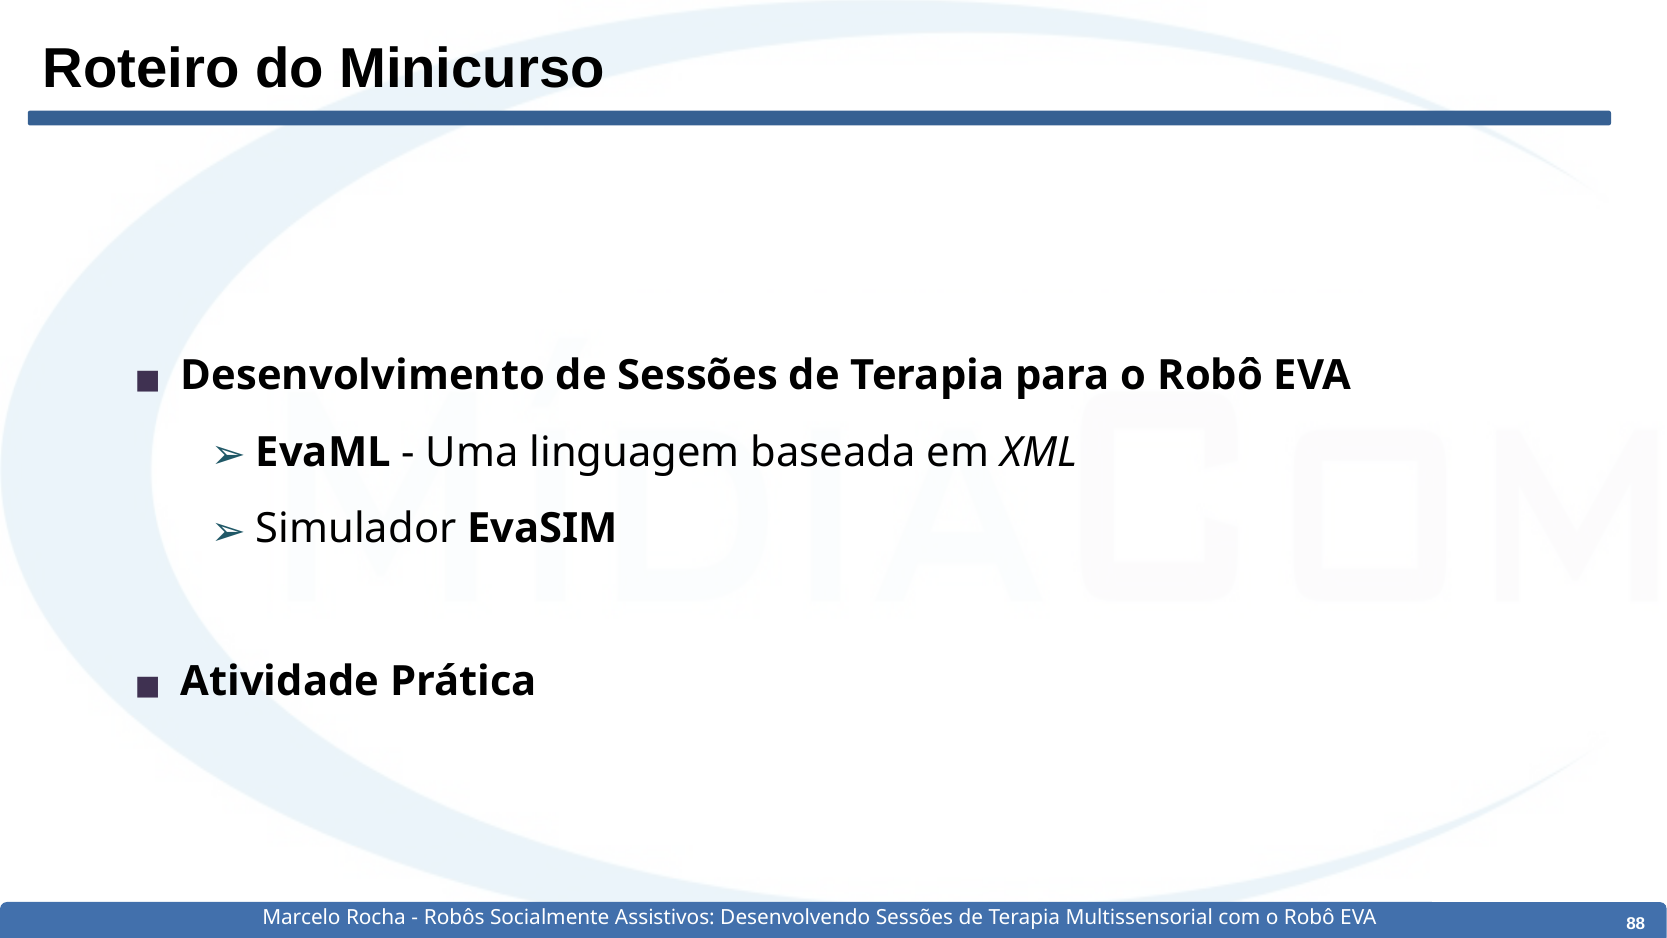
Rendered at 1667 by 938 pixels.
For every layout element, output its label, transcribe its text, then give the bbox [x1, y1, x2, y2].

title Roteiro do Minicurso [27, 23, 1612, 111]
list Desenvolvimento de Sessões de Terapia para o Robô EVA EvaML - Uma linguagem baseada em XML Simulador EvaSIM Atividade Prática [118, 315, 1548, 528]
slide_number ‹#› [1472, 908, 1661, 938]
text_box Marcelo Rocha - Robôs Socialmente Assistivos: Desenvolvendo Sessões de Terapia Multissensorial com o Robô EVA [166, 891, 1472, 938]
